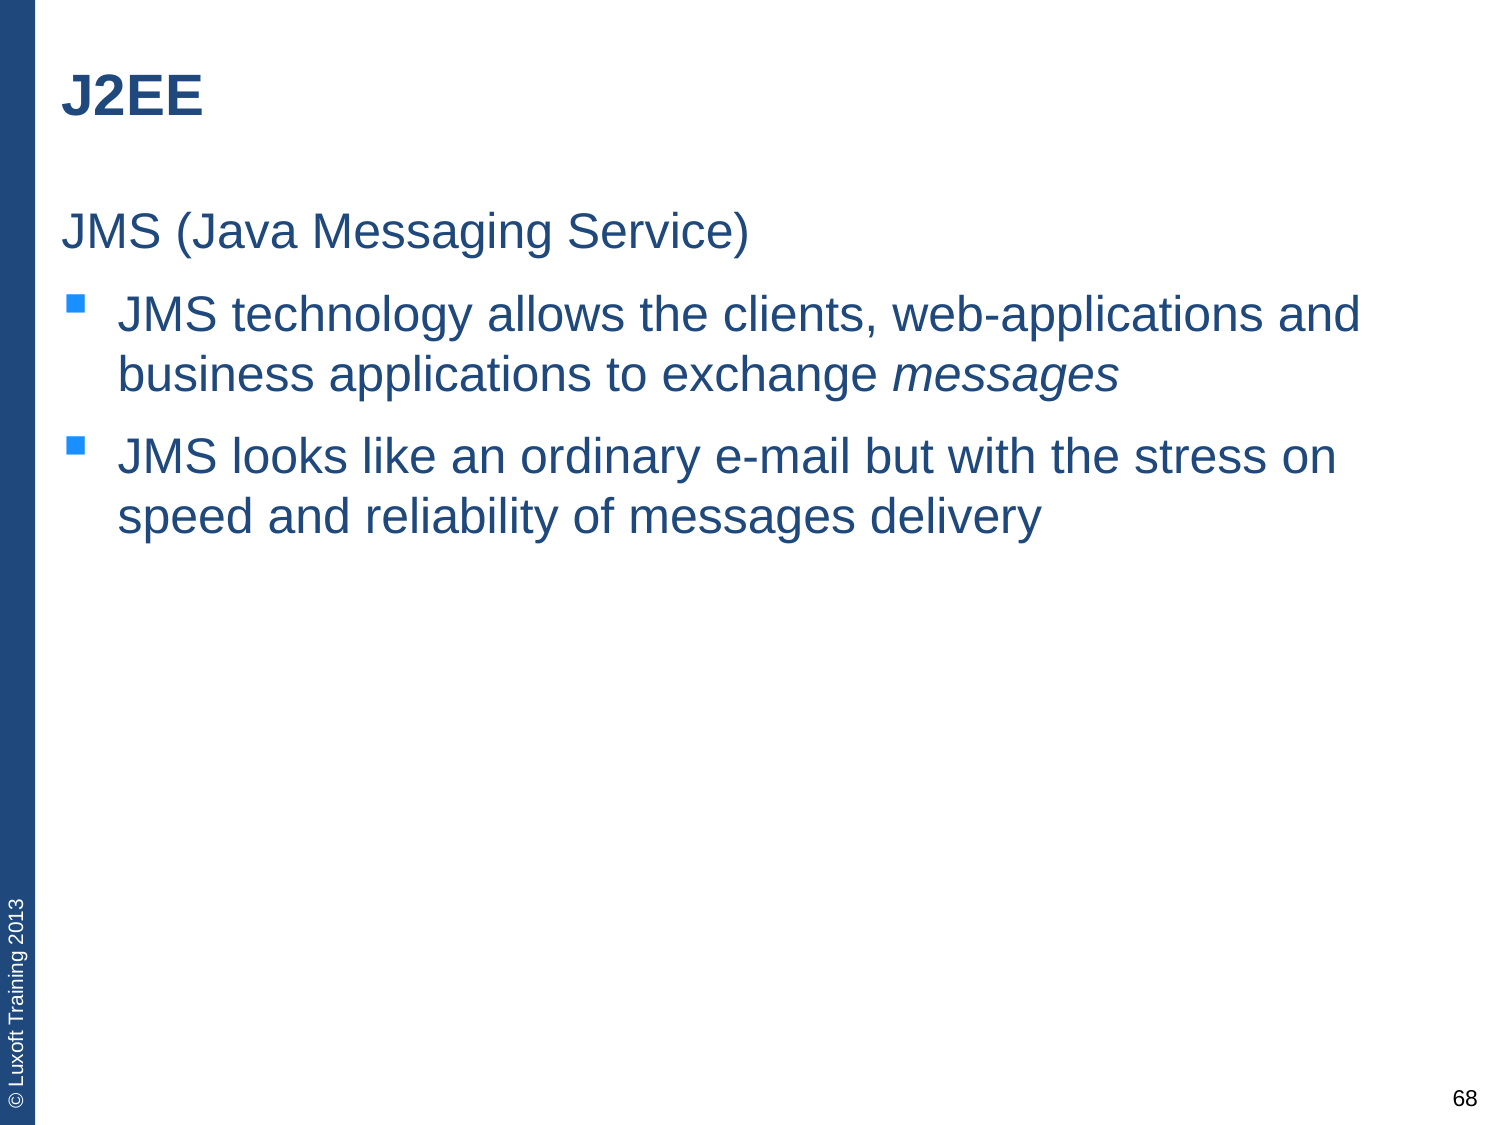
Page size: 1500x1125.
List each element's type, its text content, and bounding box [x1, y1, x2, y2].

title J2EE [46, 20, 1397, 165]
list JMS (Java Messaging Service) JMS technology allows the clients, web-applications and business applications to exchange messages JMS looks like an ordinary e-mail but with the stress on speed and reliability of messages delivery [46, 191, 1397, 907]
text_box [76, 160, 1425, 256]
